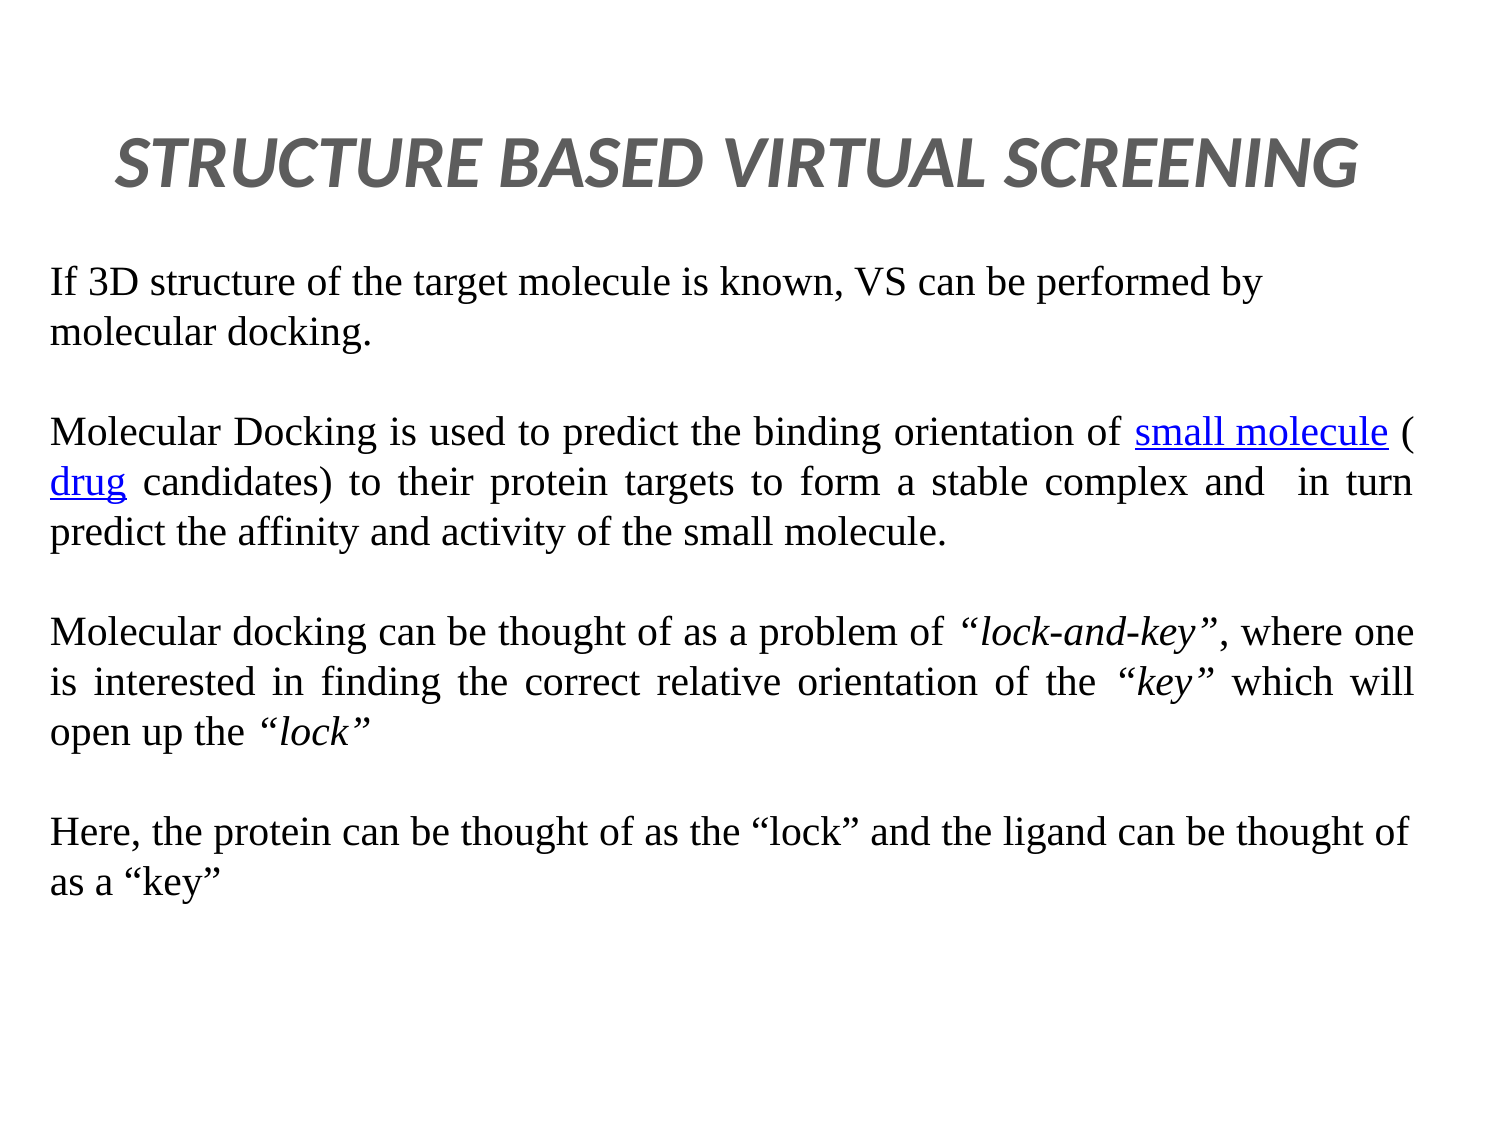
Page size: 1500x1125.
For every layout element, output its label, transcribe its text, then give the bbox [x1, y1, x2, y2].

text_box If 3D structure of the target molecule is known, VS can be performed by molecular docking. Molecular Docking is used to predict the binding orientation of small molecule (drug candidates) to their protein targets to form a stable complex and in turn predict the affinity and activity of the small molecule. Molecular docking can be thought of as a problem of “lock-and-key”, where one is interested in finding the correct relative orientation of the “key” which will open up the “lock” Here, the protein can be thought of as the “lock” and the ligand can be thought of as a “key” [35, 246, 1430, 1047]
text_box STRUCTURE BASED VIRTUAL SCREENING [46, 105, 1430, 211]
